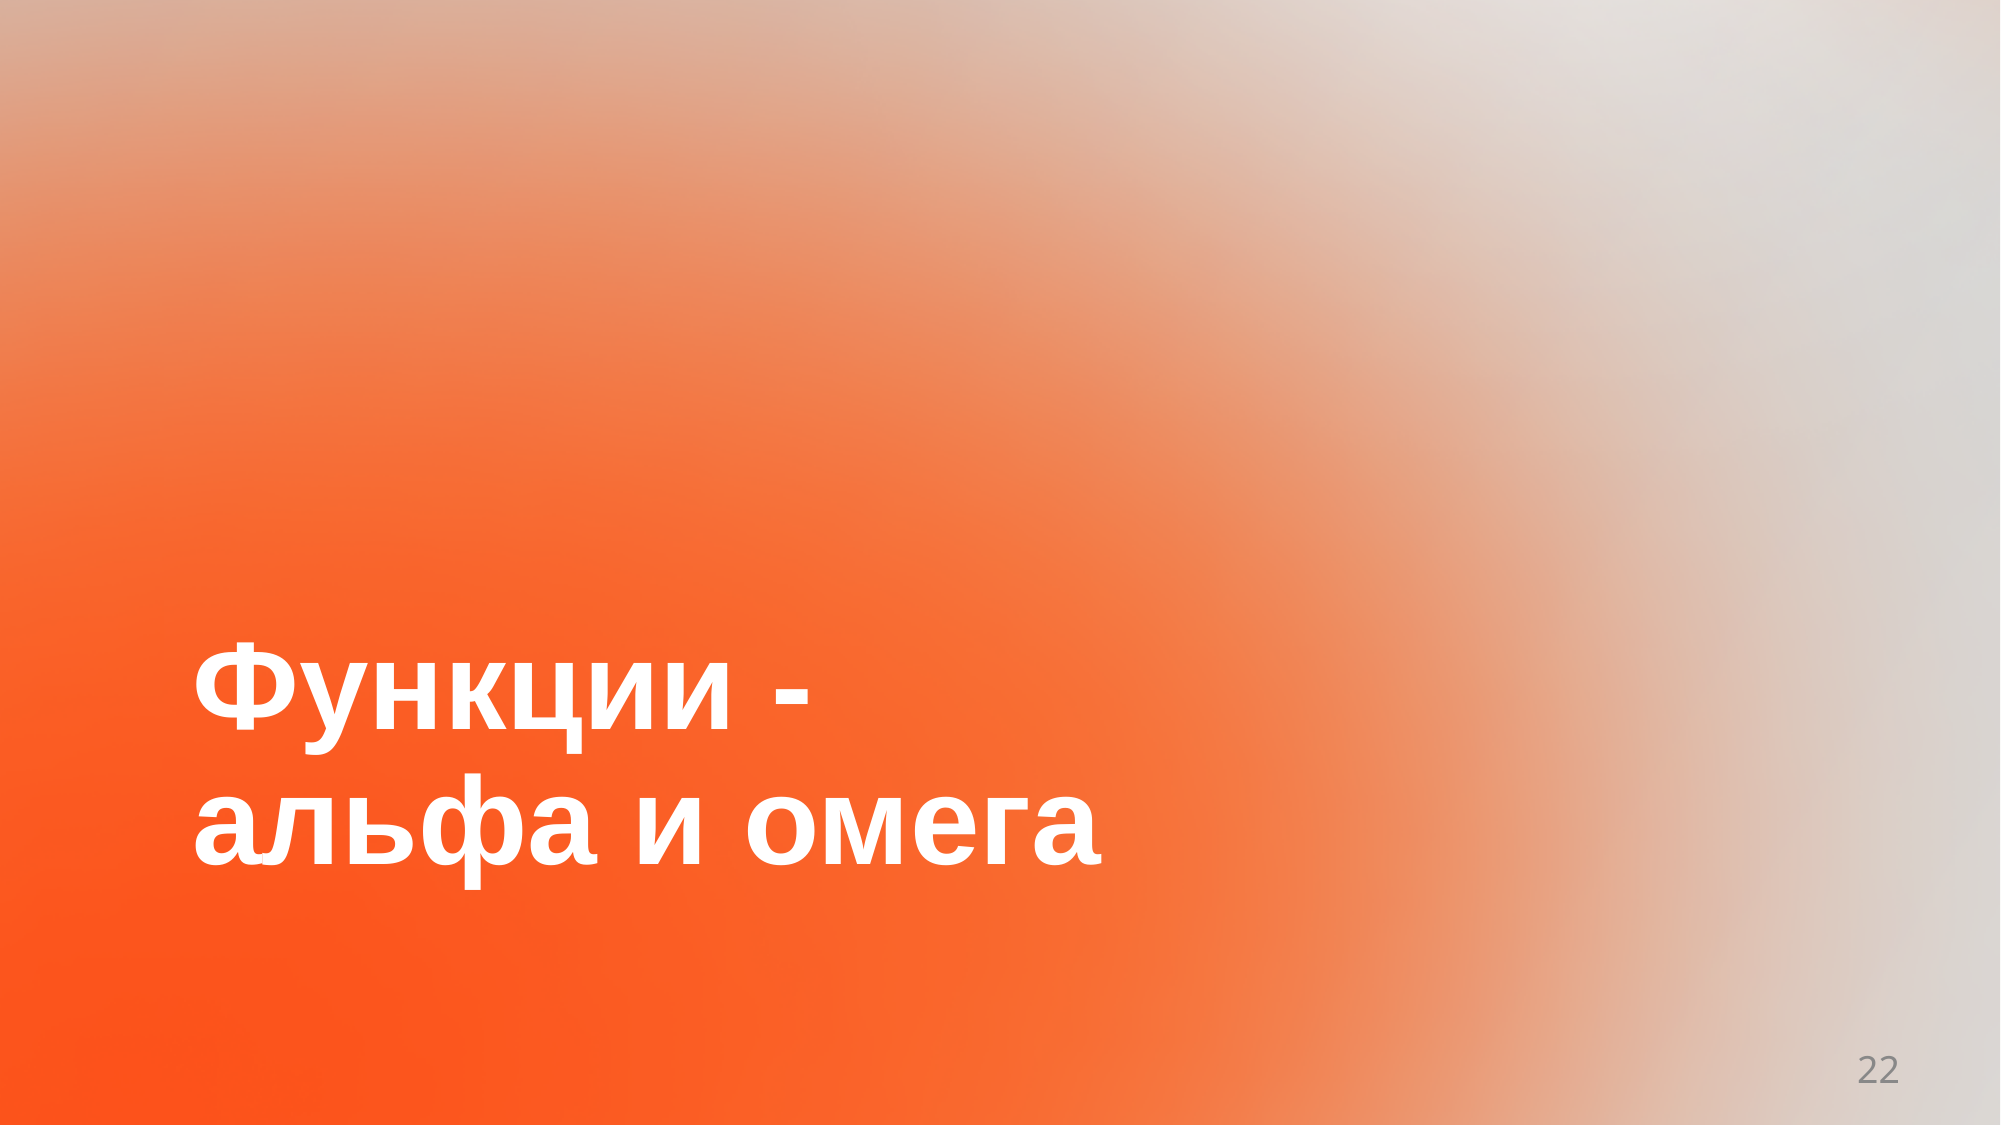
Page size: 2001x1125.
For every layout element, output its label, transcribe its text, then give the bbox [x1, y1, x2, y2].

text_box Функции - альфа и омега [177, 606, 1536, 907]
picture [0, 0, 2001, 1125]
slide_number ‹#› [1440, 1046, 1900, 1125]
